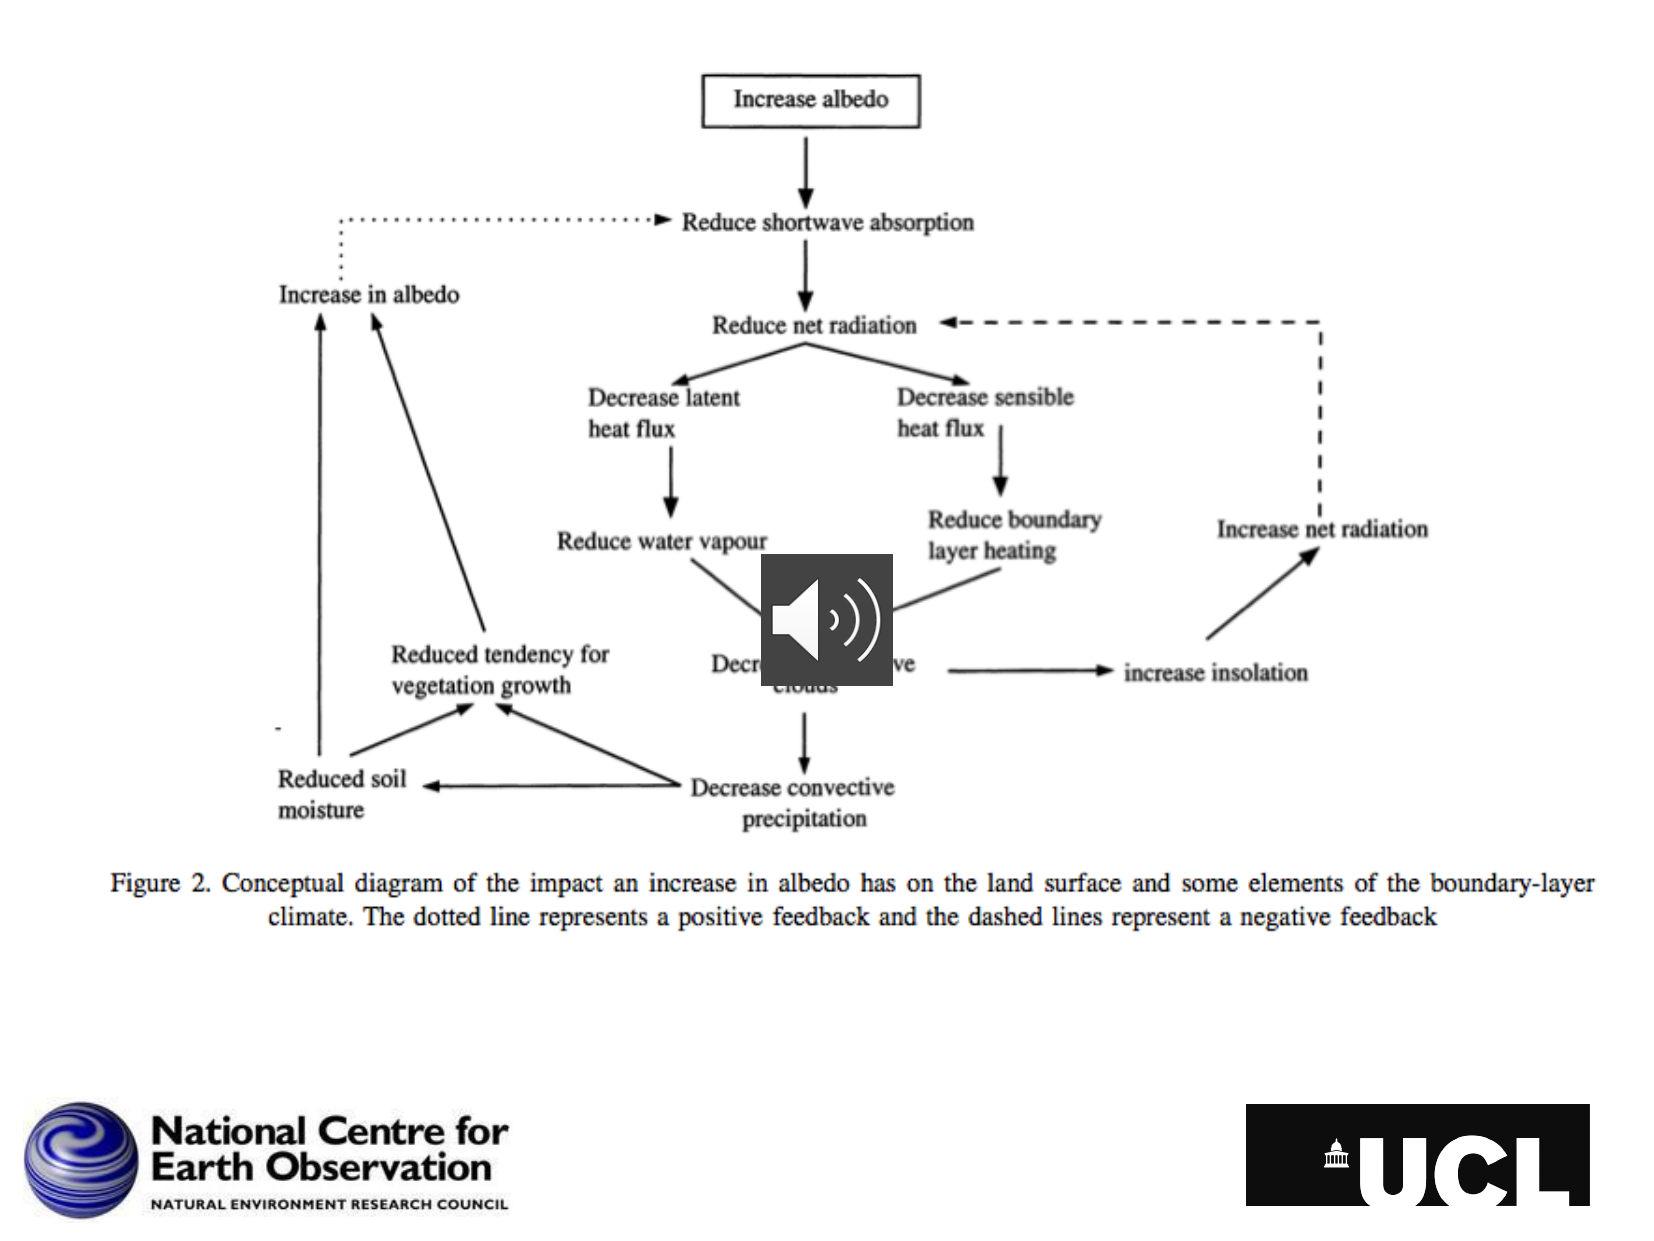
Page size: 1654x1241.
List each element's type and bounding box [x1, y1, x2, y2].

picture [23, 1097, 513, 1223]
picture [0, 46, 1654, 963]
picture [1246, 1104, 1590, 1206]
